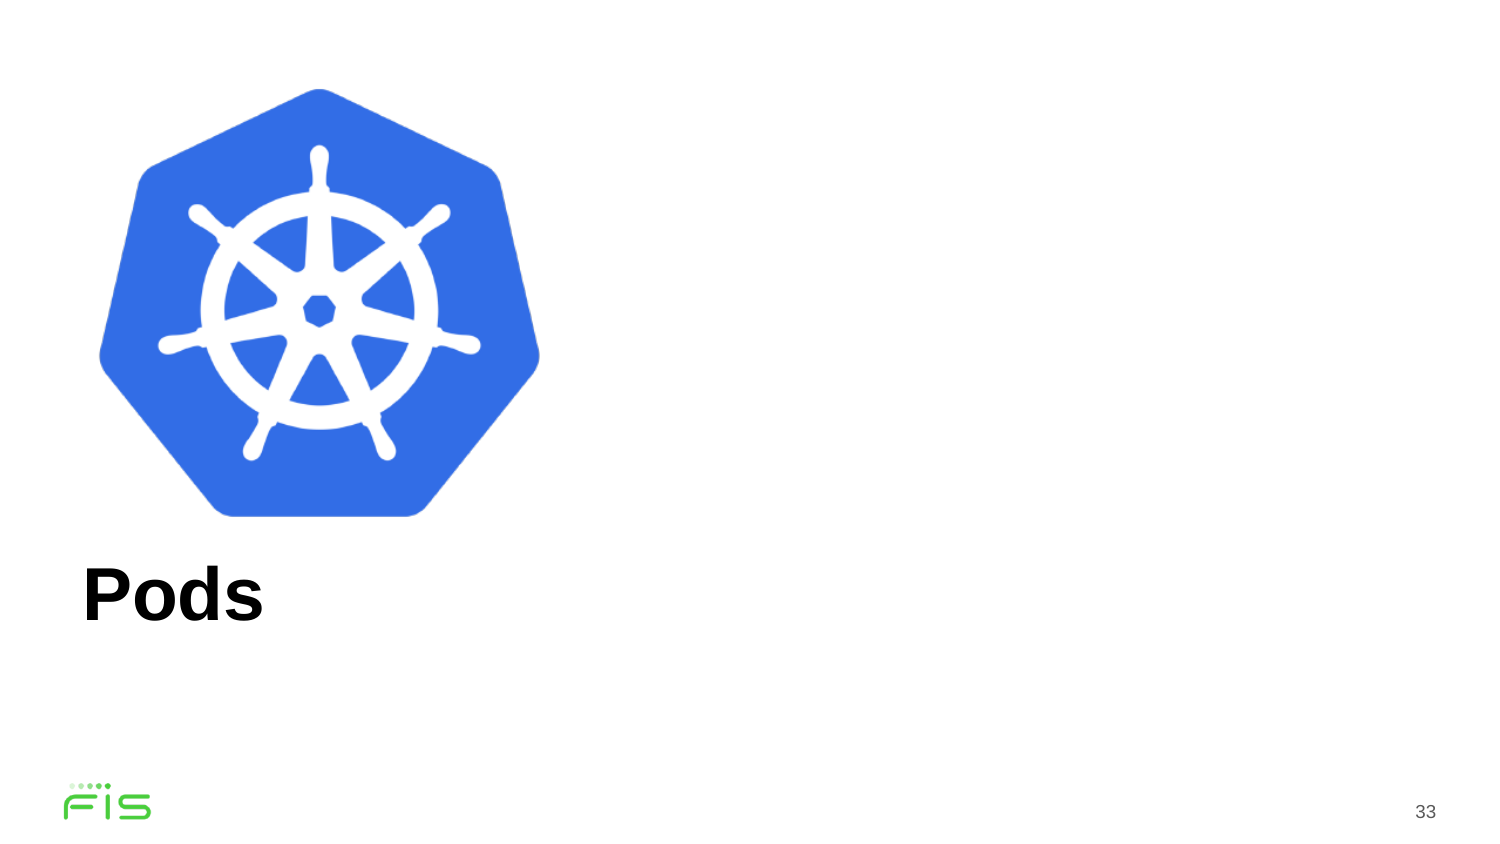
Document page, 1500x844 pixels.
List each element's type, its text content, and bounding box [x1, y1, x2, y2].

text_box Pods [67, 537, 803, 643]
slide_number 33 [1359, 800, 1437, 823]
picture [58, 780, 154, 823]
picture [84, 68, 555, 538]
